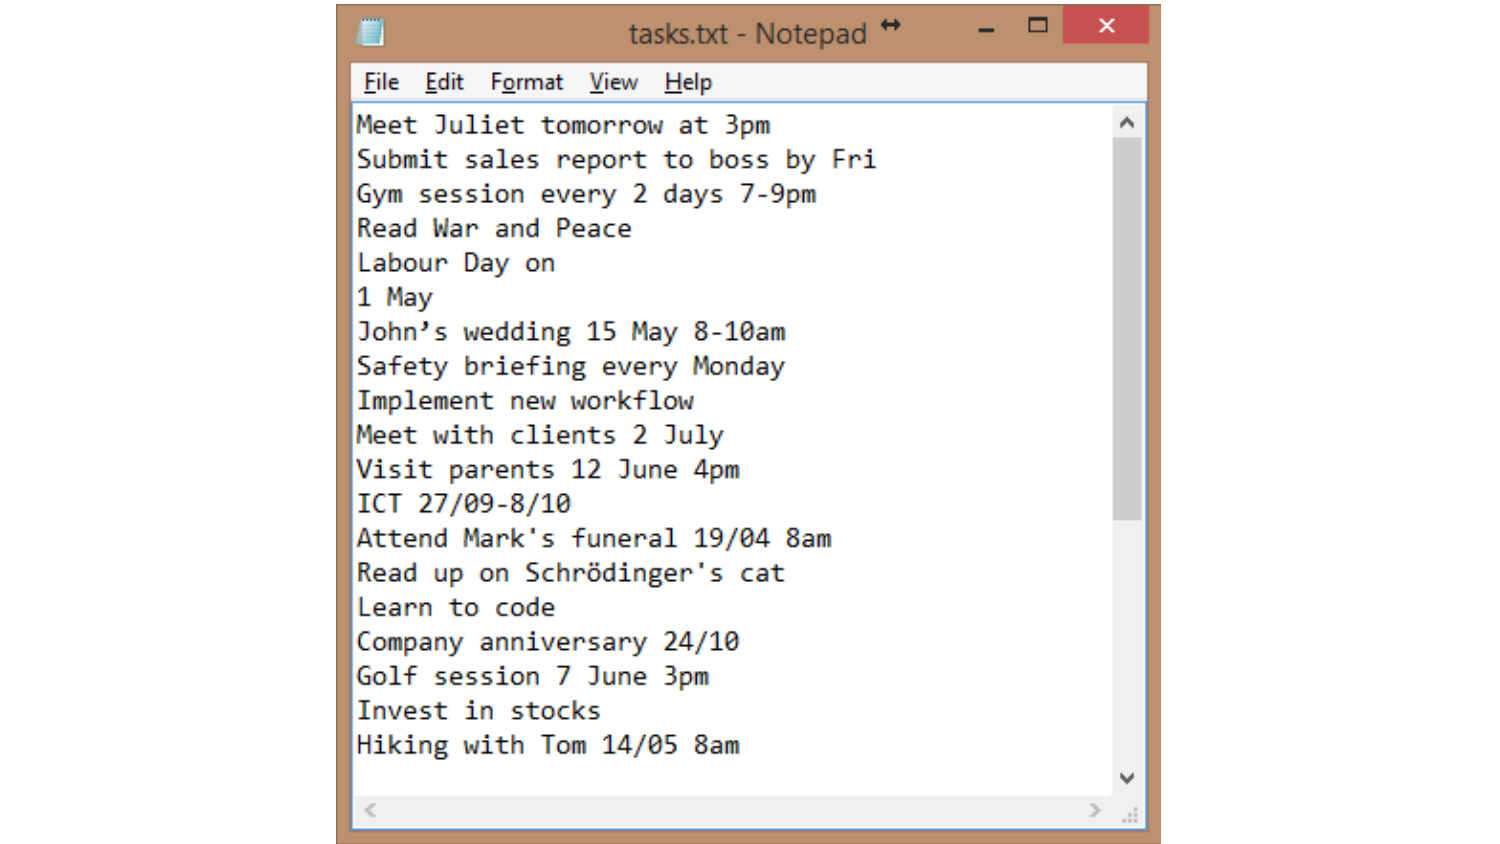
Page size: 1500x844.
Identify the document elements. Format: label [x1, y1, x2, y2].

picture [336, 4, 1161, 844]
